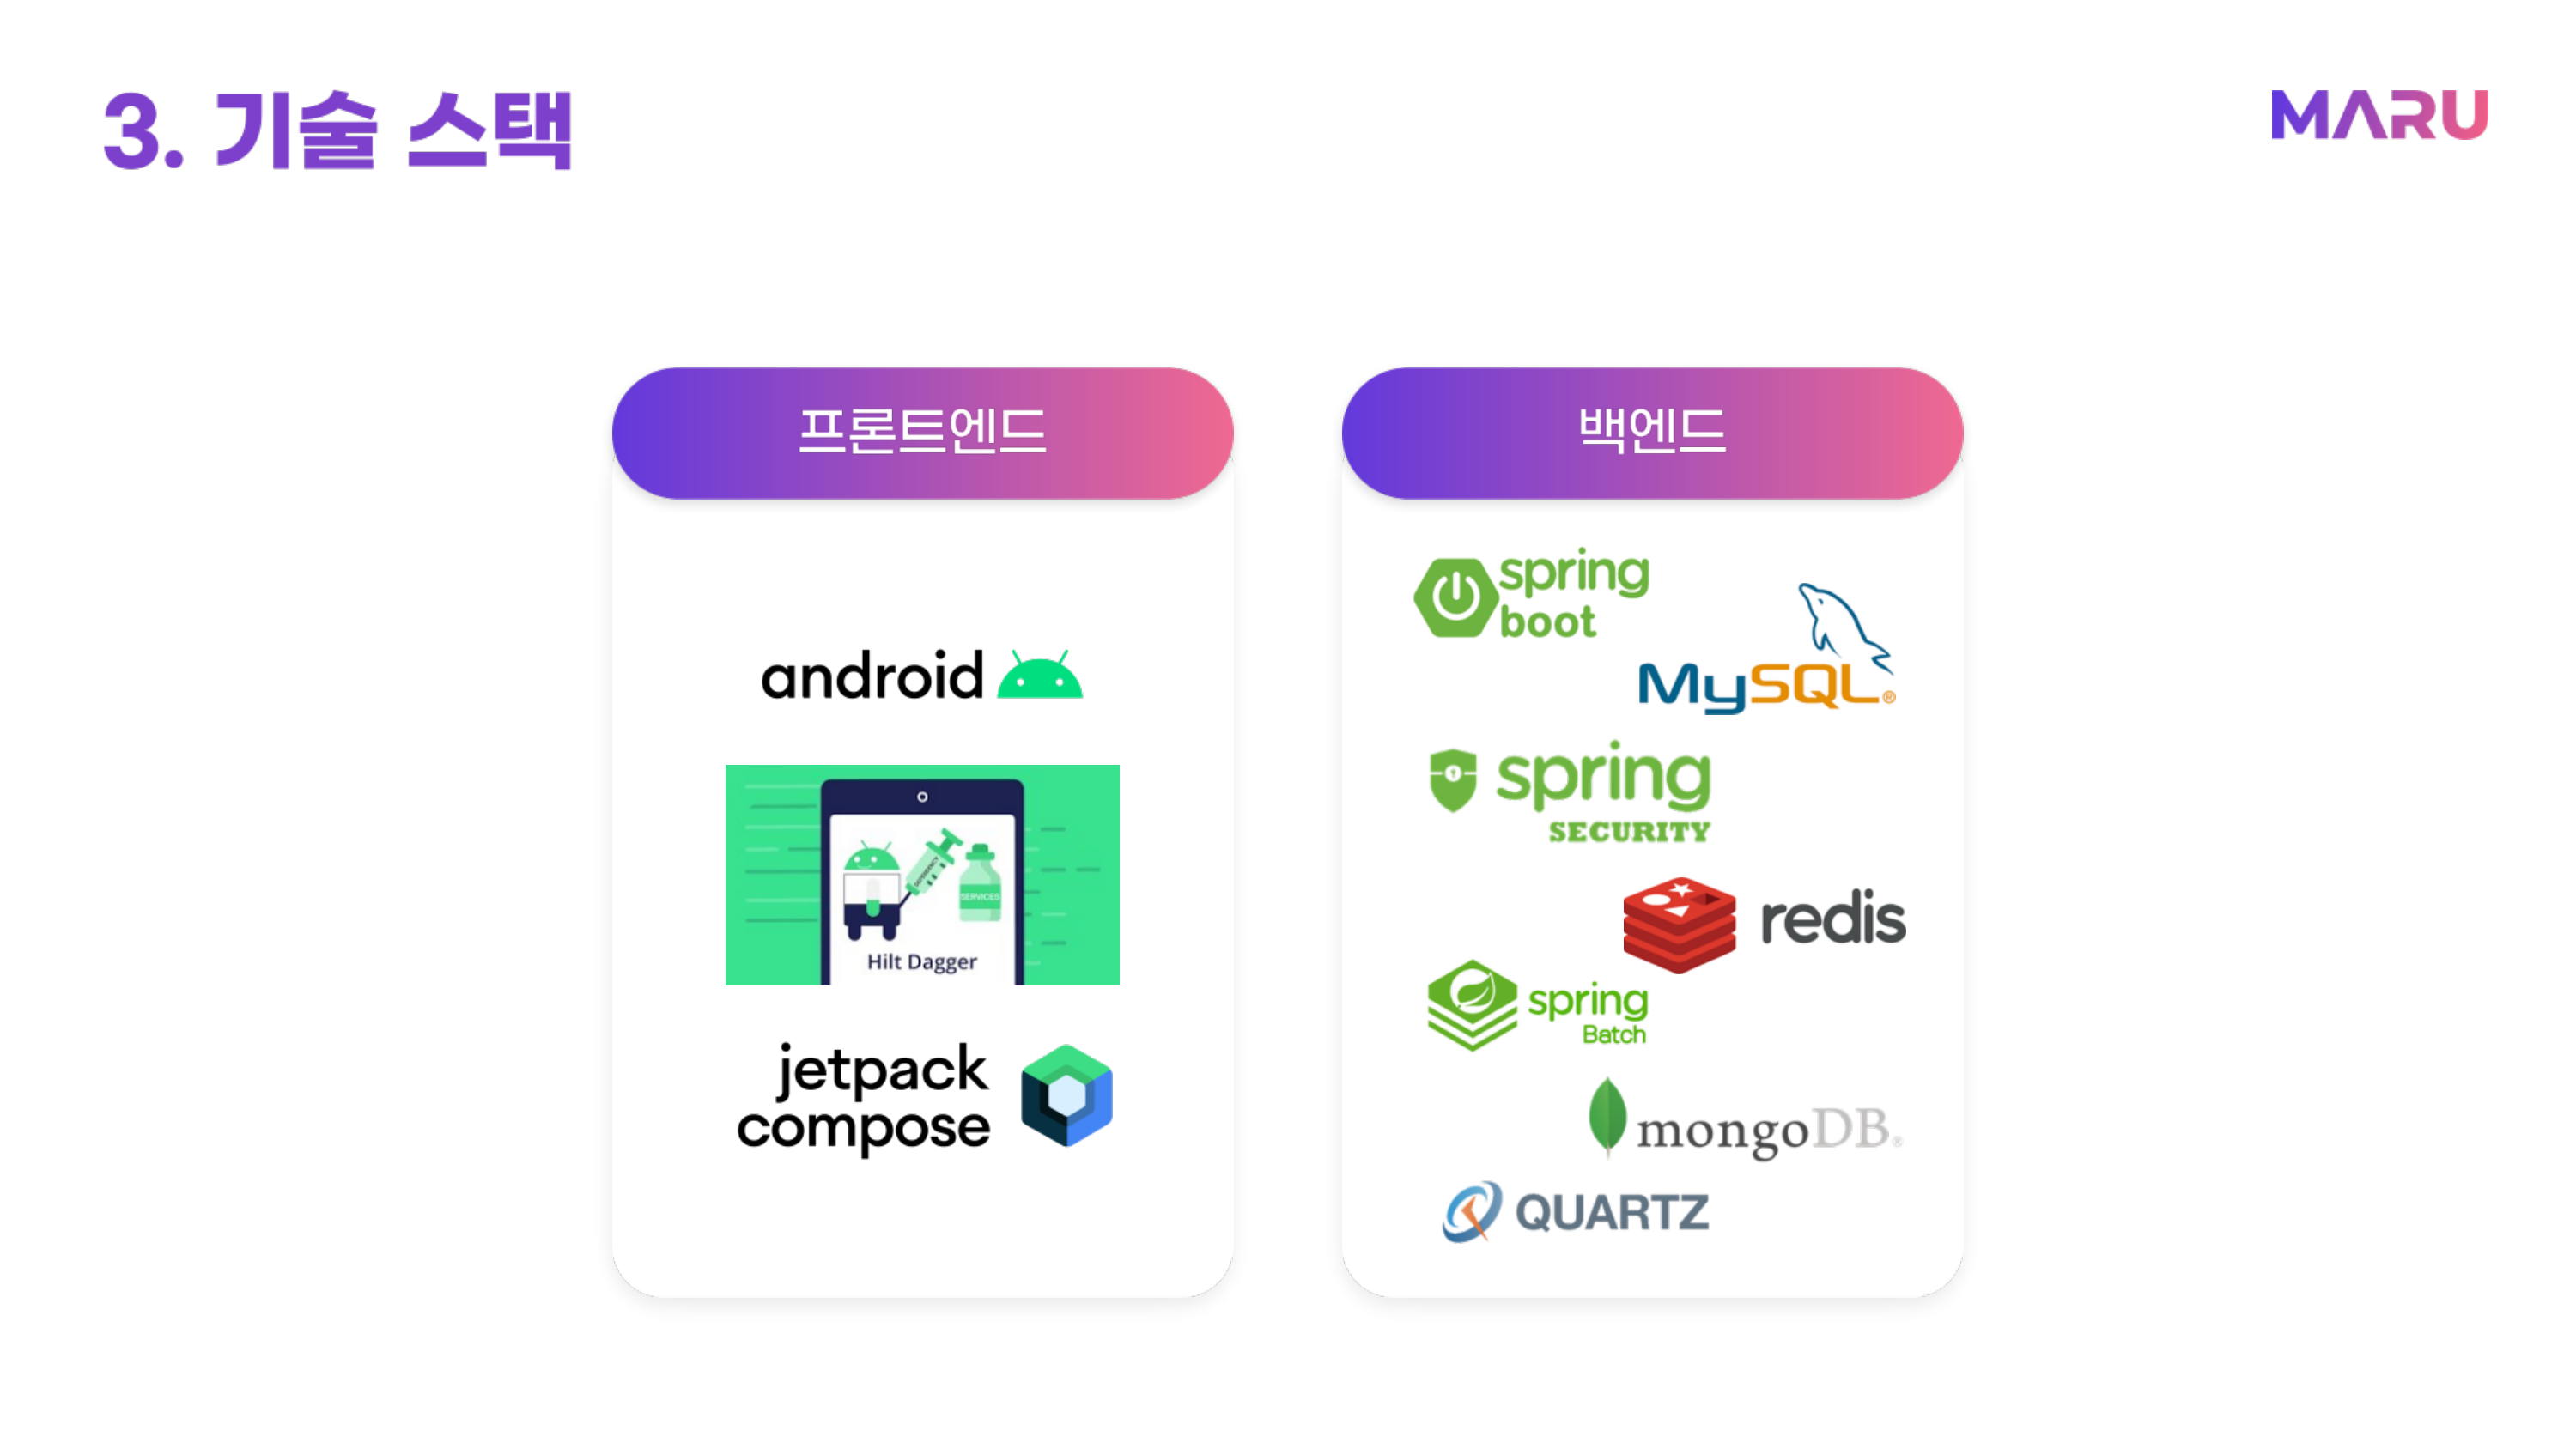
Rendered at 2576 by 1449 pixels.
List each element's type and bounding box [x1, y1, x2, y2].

picture [88, 0, 2275, 1449]
text_box [1638, 583, 1896, 716]
text_box [1342, 506, 1964, 1298]
text_box [1342, 367, 1964, 500]
text_box [1426, 952, 1654, 1057]
text_box [1624, 877, 1906, 974]
text_box [2272, 90, 2488, 141]
text_box [761, 583, 1084, 763]
text_box [611, 367, 1234, 500]
text_box [726, 764, 1120, 985]
text_box [1399, 718, 1747, 870]
text_box [611, 506, 1234, 1298]
text_box [708, 1014, 1144, 1191]
text_box [1578, 1068, 1906, 1167]
text_box [1412, 534, 1654, 662]
text_box [1431, 1179, 1718, 1249]
